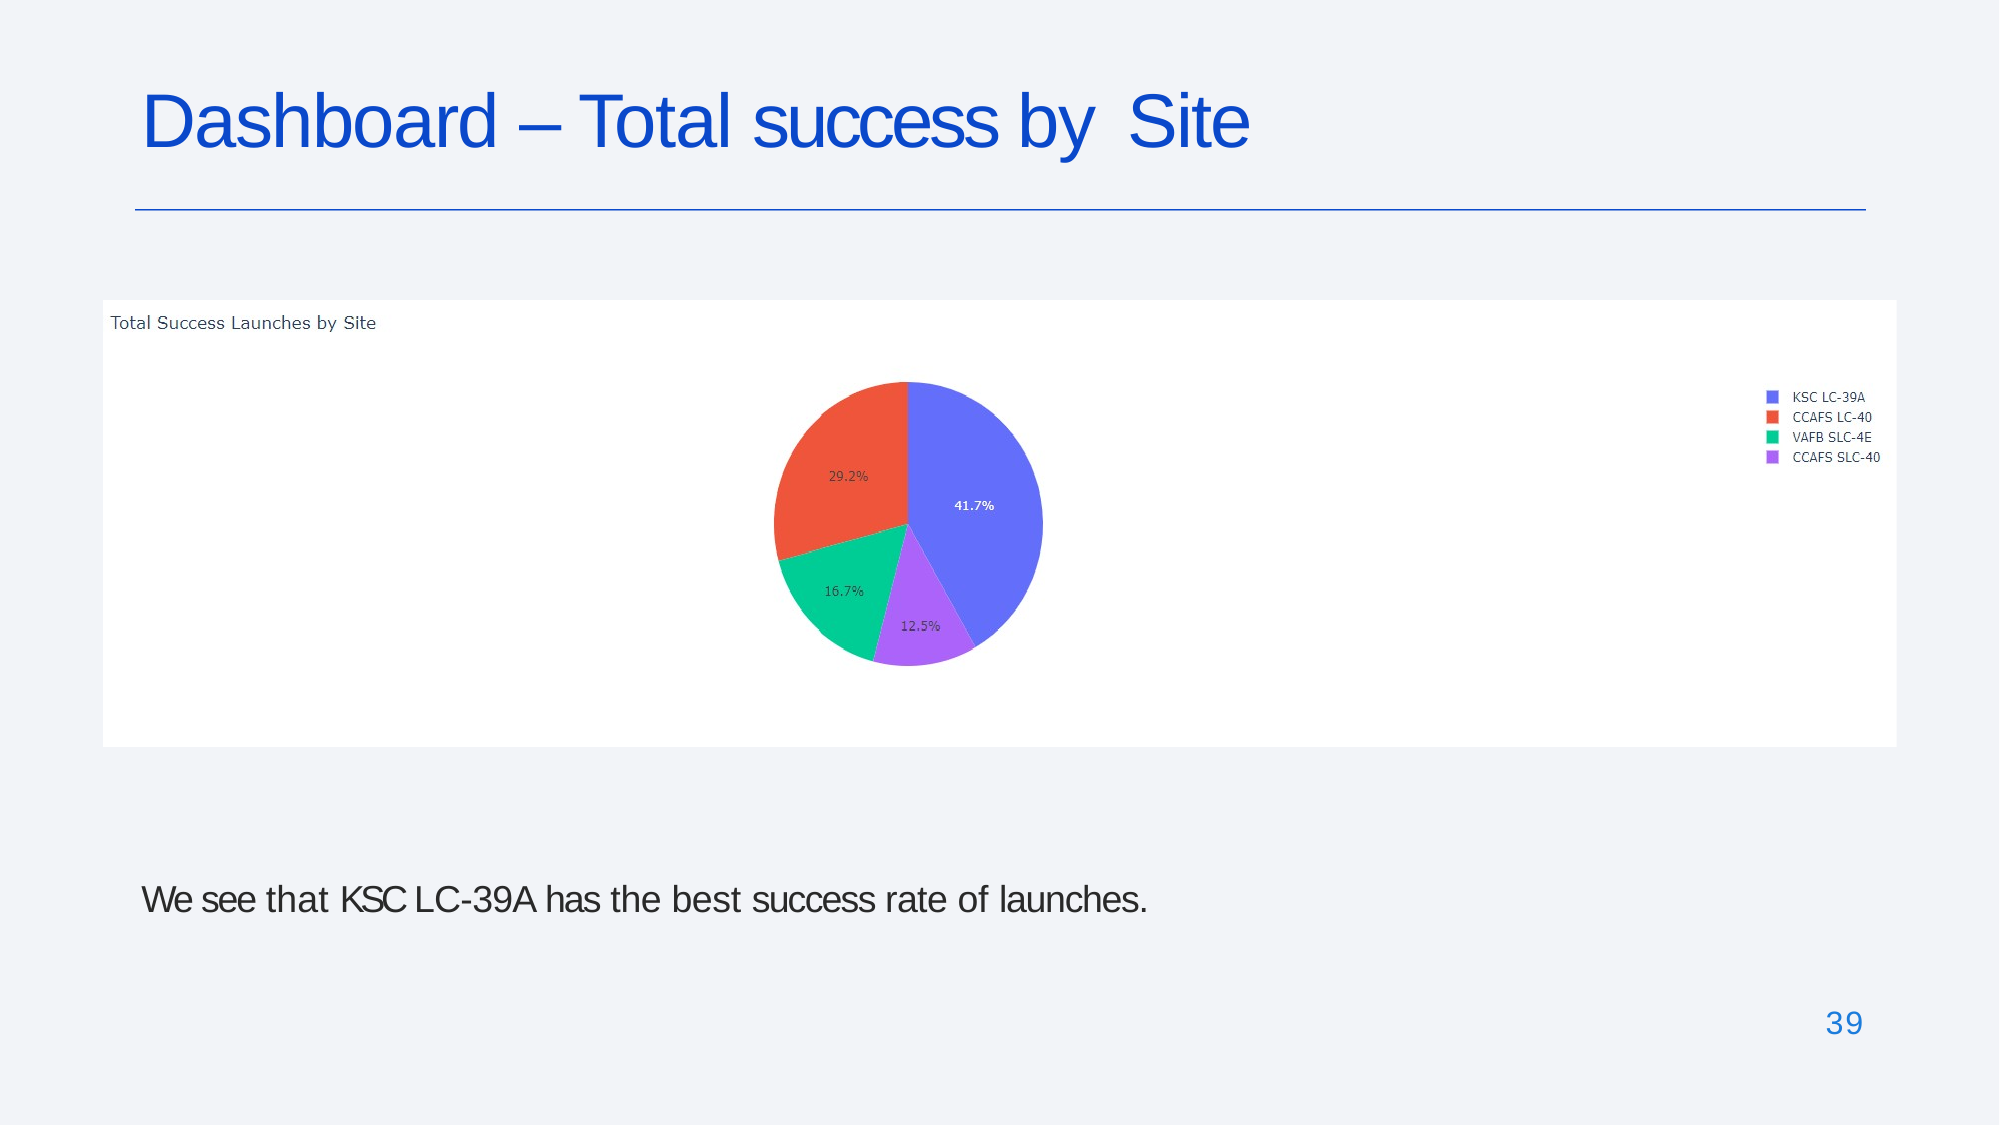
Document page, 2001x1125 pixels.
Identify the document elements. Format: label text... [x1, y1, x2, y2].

picture [0, 0, 2000, 1125]
text_box We see that KSC LC-39A has the best success rate of launches. [139, 873, 1157, 921]
text_box [103, 299, 1897, 747]
slide_number 39 [1819, 1002, 1873, 1125]
title Dashboard – Total success by Site [139, 68, 1270, 260]
